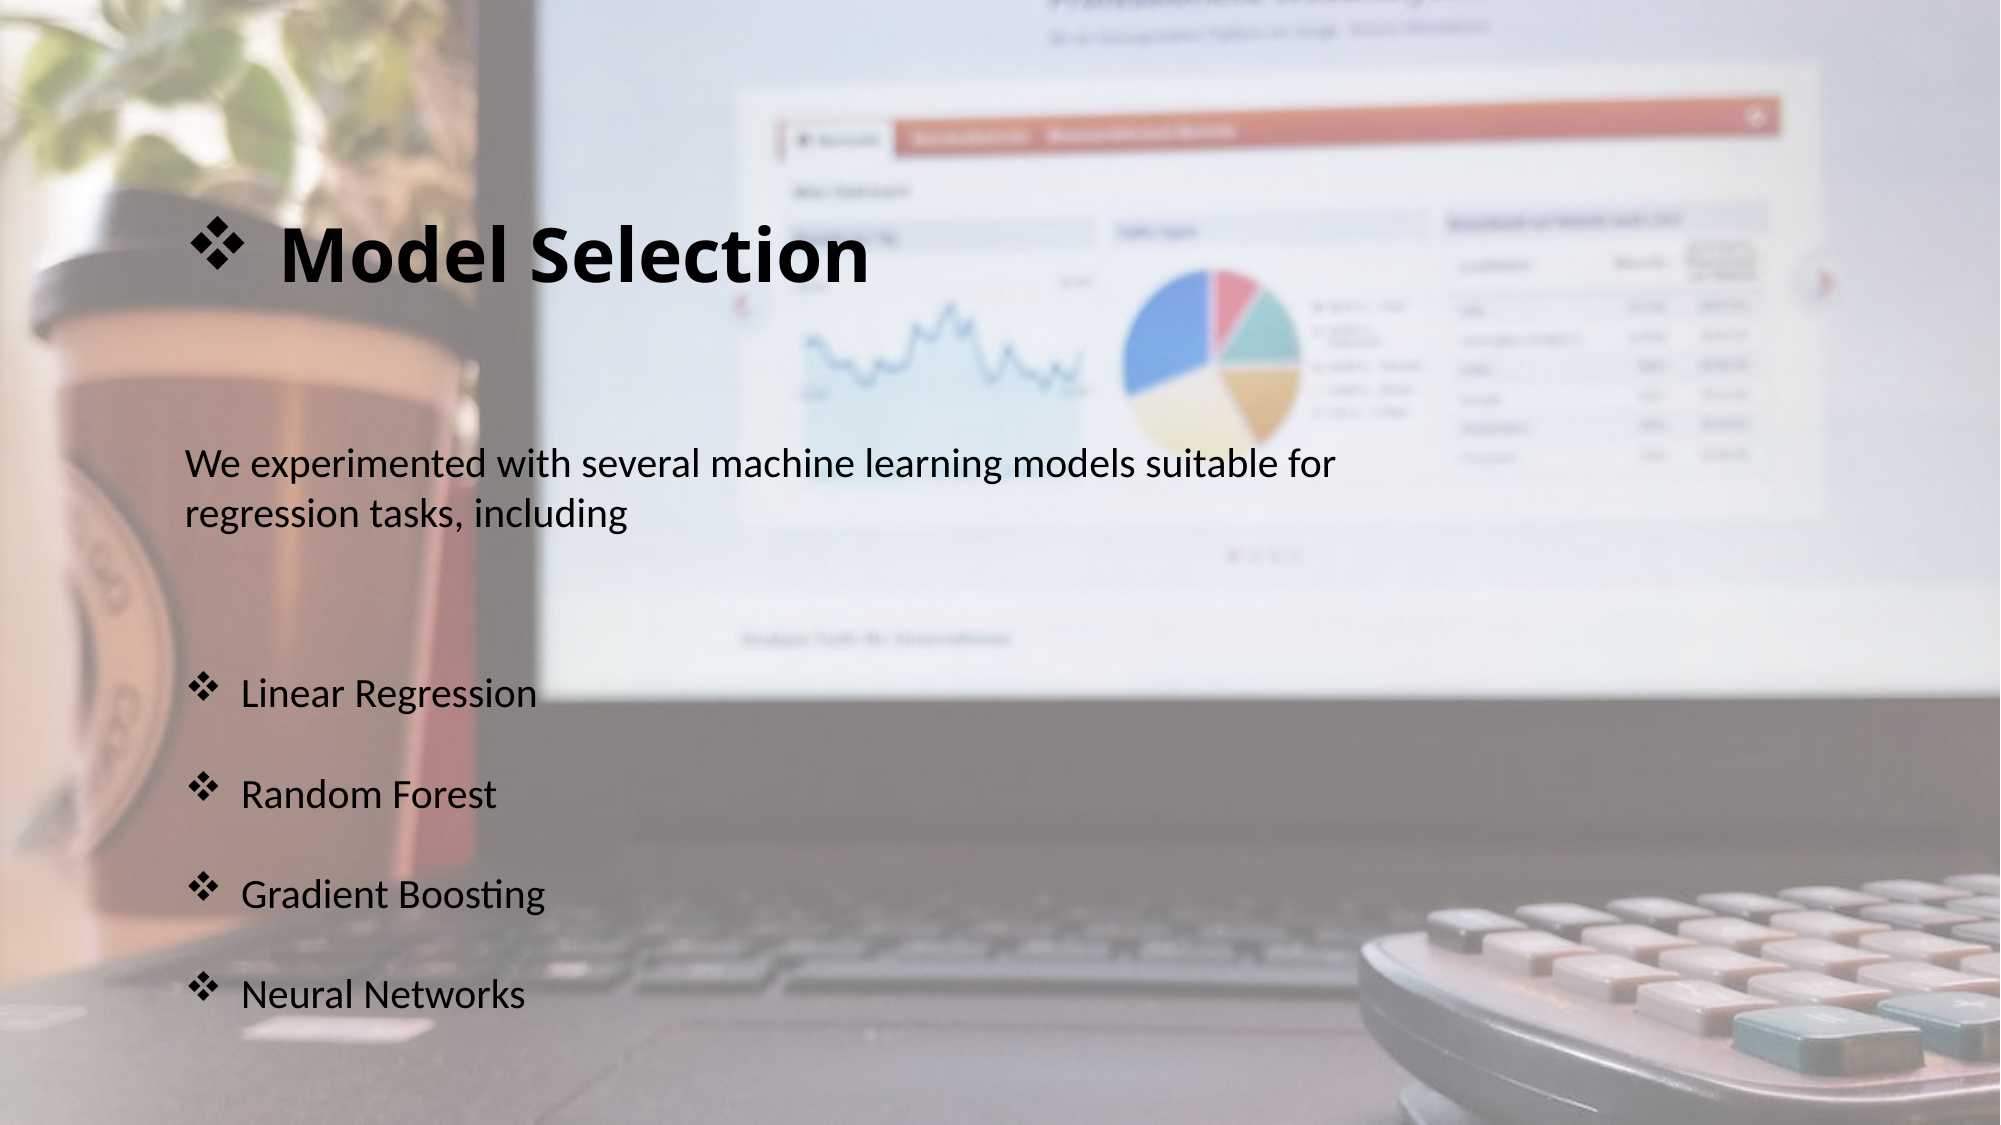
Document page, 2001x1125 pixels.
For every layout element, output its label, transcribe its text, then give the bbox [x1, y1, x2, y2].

text_box We experimented with several machine learning models suitable for regression tasks, including [169, 428, 1437, 544]
text_box Linear Regression Random Forest Gradient Boosting Neural Networks [169, 608, 1437, 1024]
text_box Model Selection [169, 200, 1046, 306]
